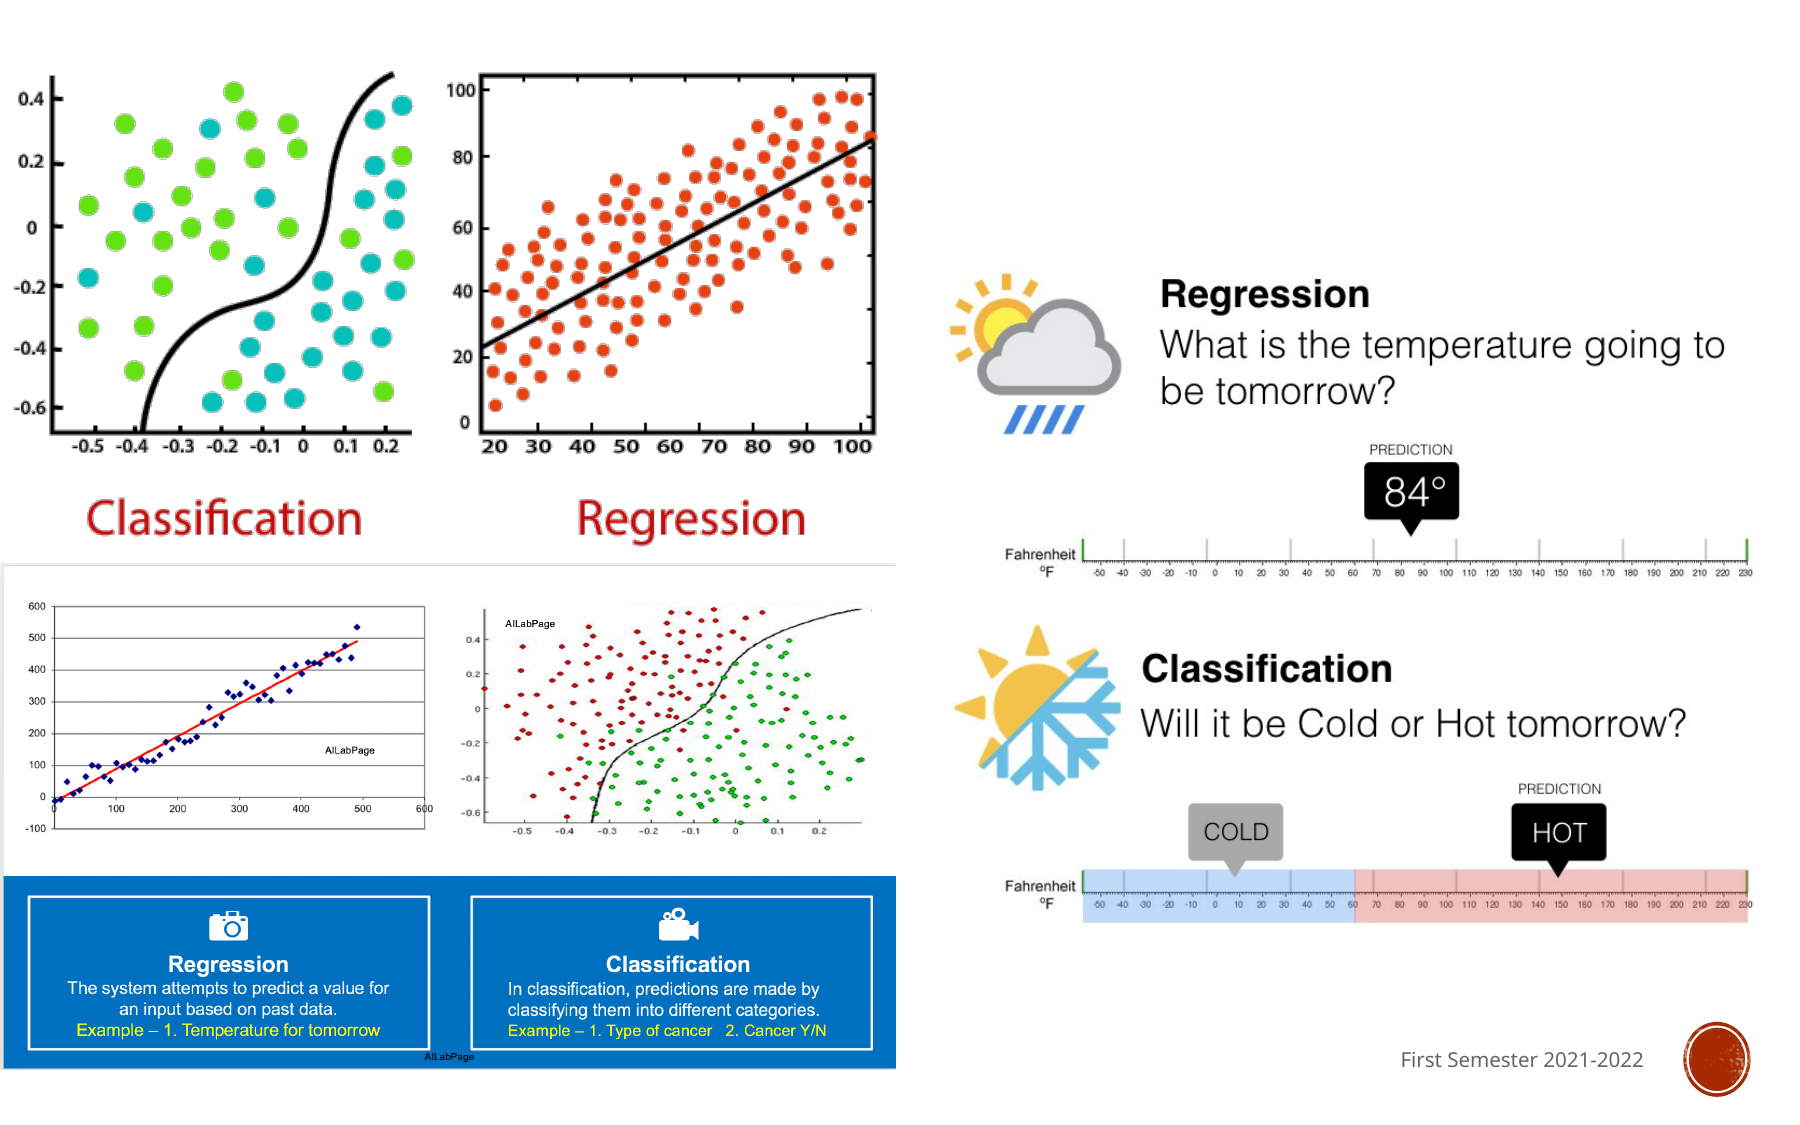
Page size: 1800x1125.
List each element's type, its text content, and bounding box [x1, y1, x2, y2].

picture [0, 563, 896, 1070]
picture [0, 56, 885, 549]
picture [930, 263, 1765, 936]
slide_number First Semester 2021-2022 [1175, 1028, 1660, 1089]
